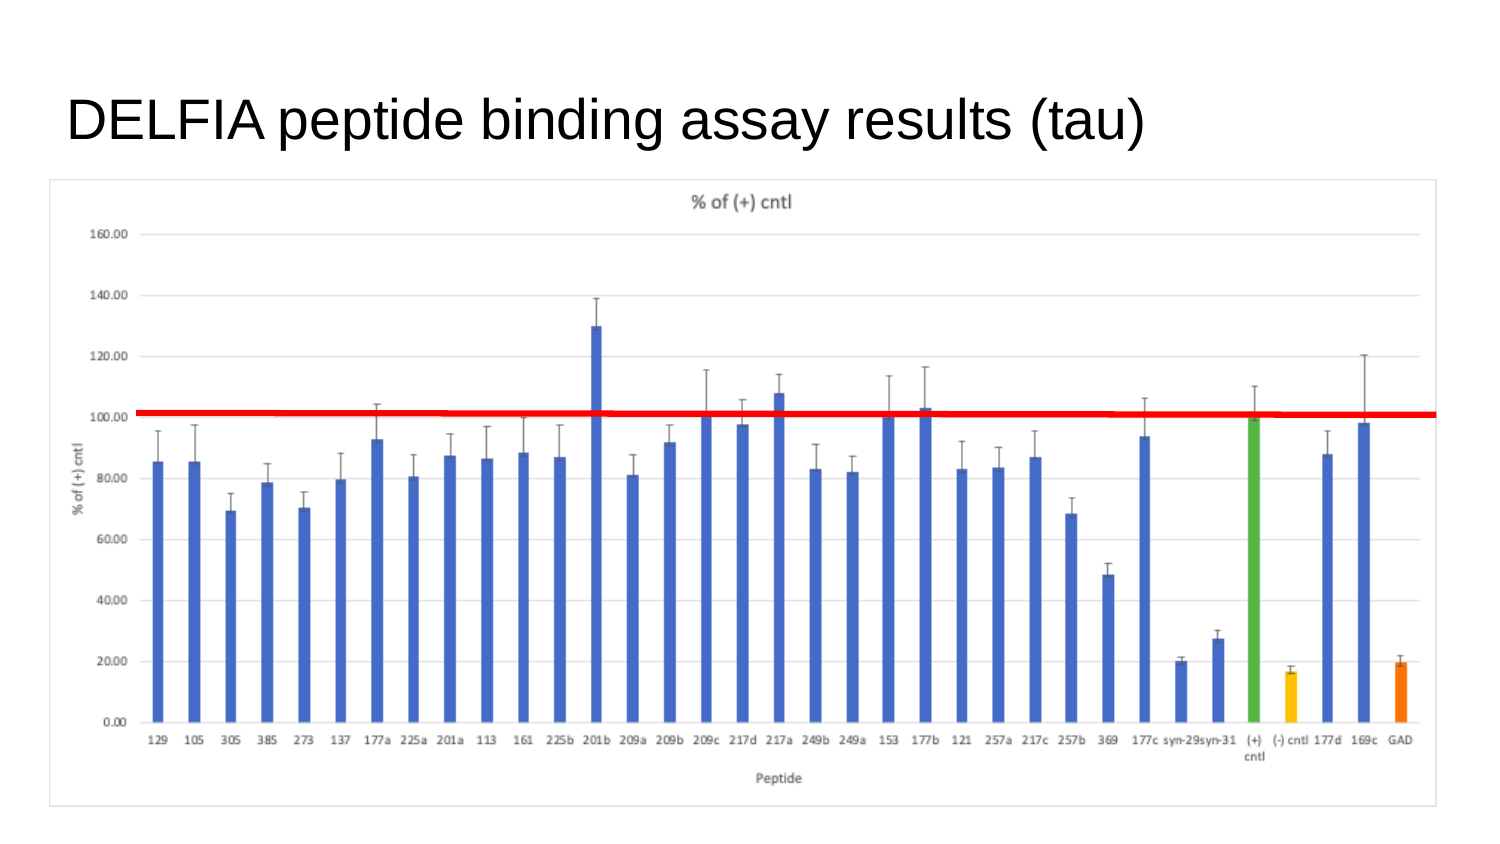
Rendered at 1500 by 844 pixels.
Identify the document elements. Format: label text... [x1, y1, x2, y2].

title DELFIA peptide binding assay results (tau) [51, 72, 1449, 167]
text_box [135, 412, 1437, 416]
picture [48, 179, 1437, 807]
